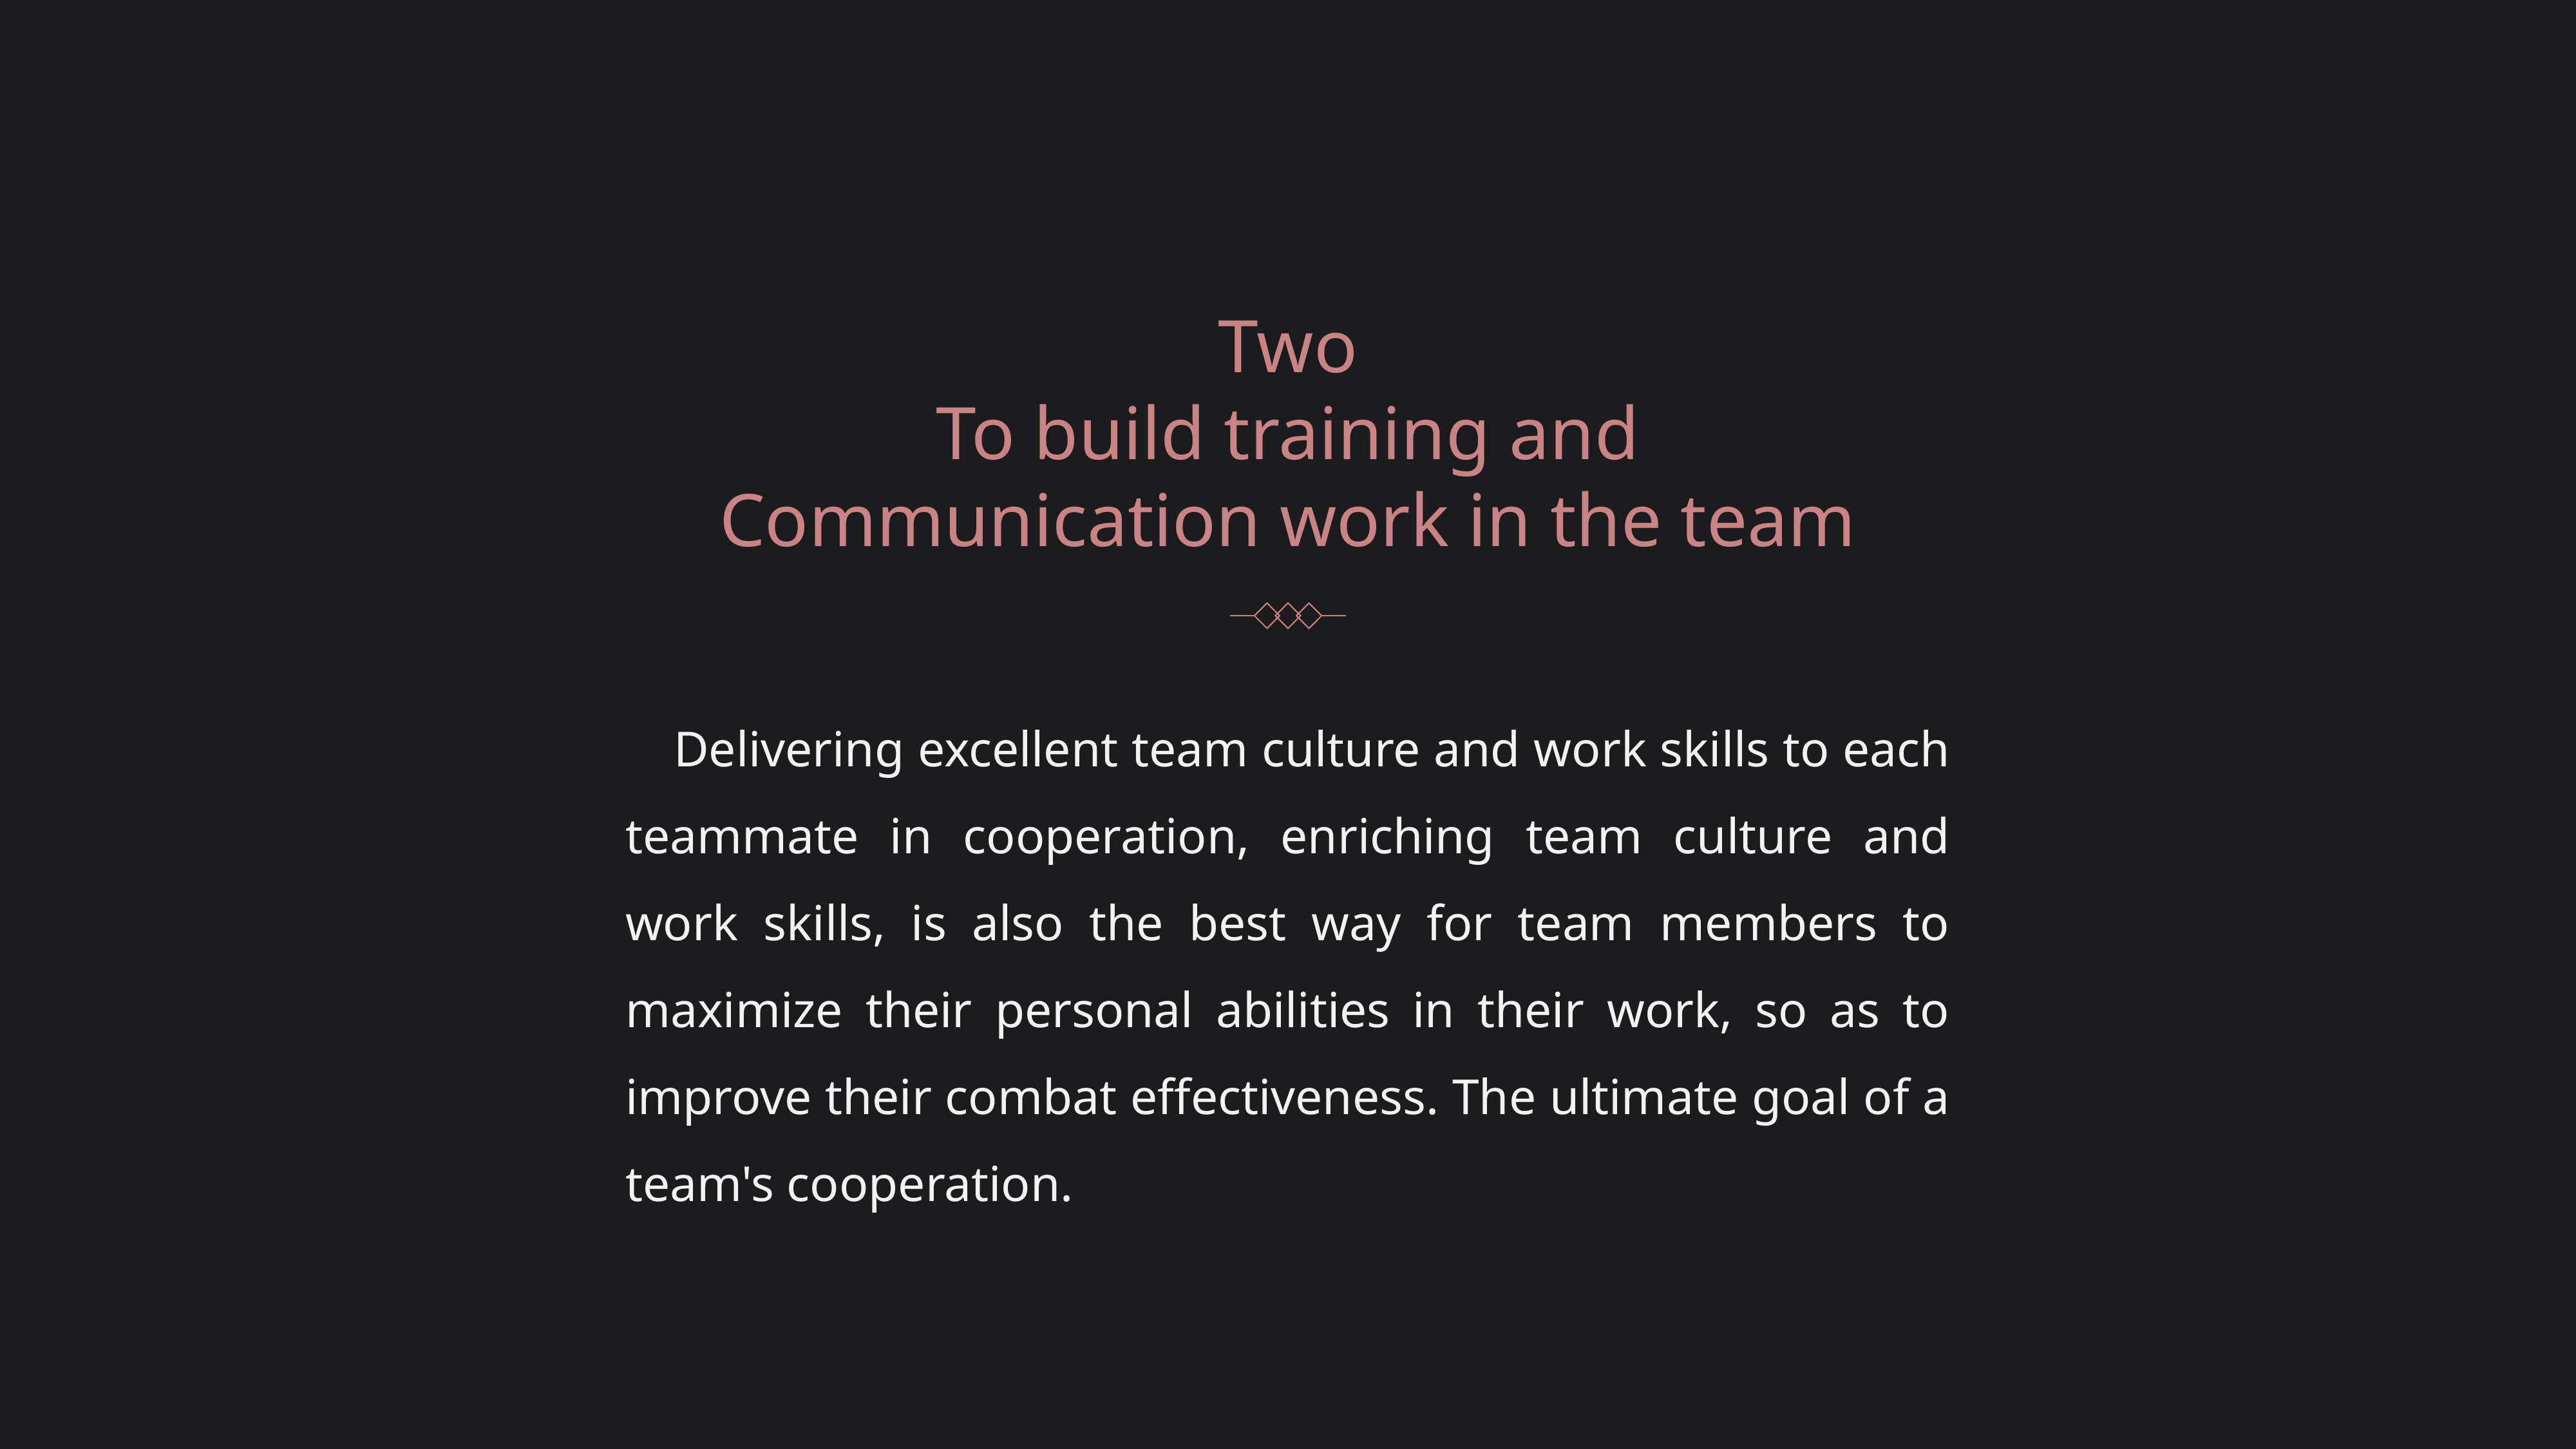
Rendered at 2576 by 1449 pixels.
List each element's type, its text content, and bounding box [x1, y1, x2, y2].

text_box Delivering excellent team culture and work skills to each teammate in cooperation, enriching team culture and work skills, is also the best way for team members to maximize their personal abilities in their work, so as to improve their combat effectiveness. The ultimate goal of a team's cooperation. [616, 684, 1960, 1216]
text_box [1229, 607, 1346, 625]
text_box Two To build training and Communication work in the team [710, 296, 1866, 566]
